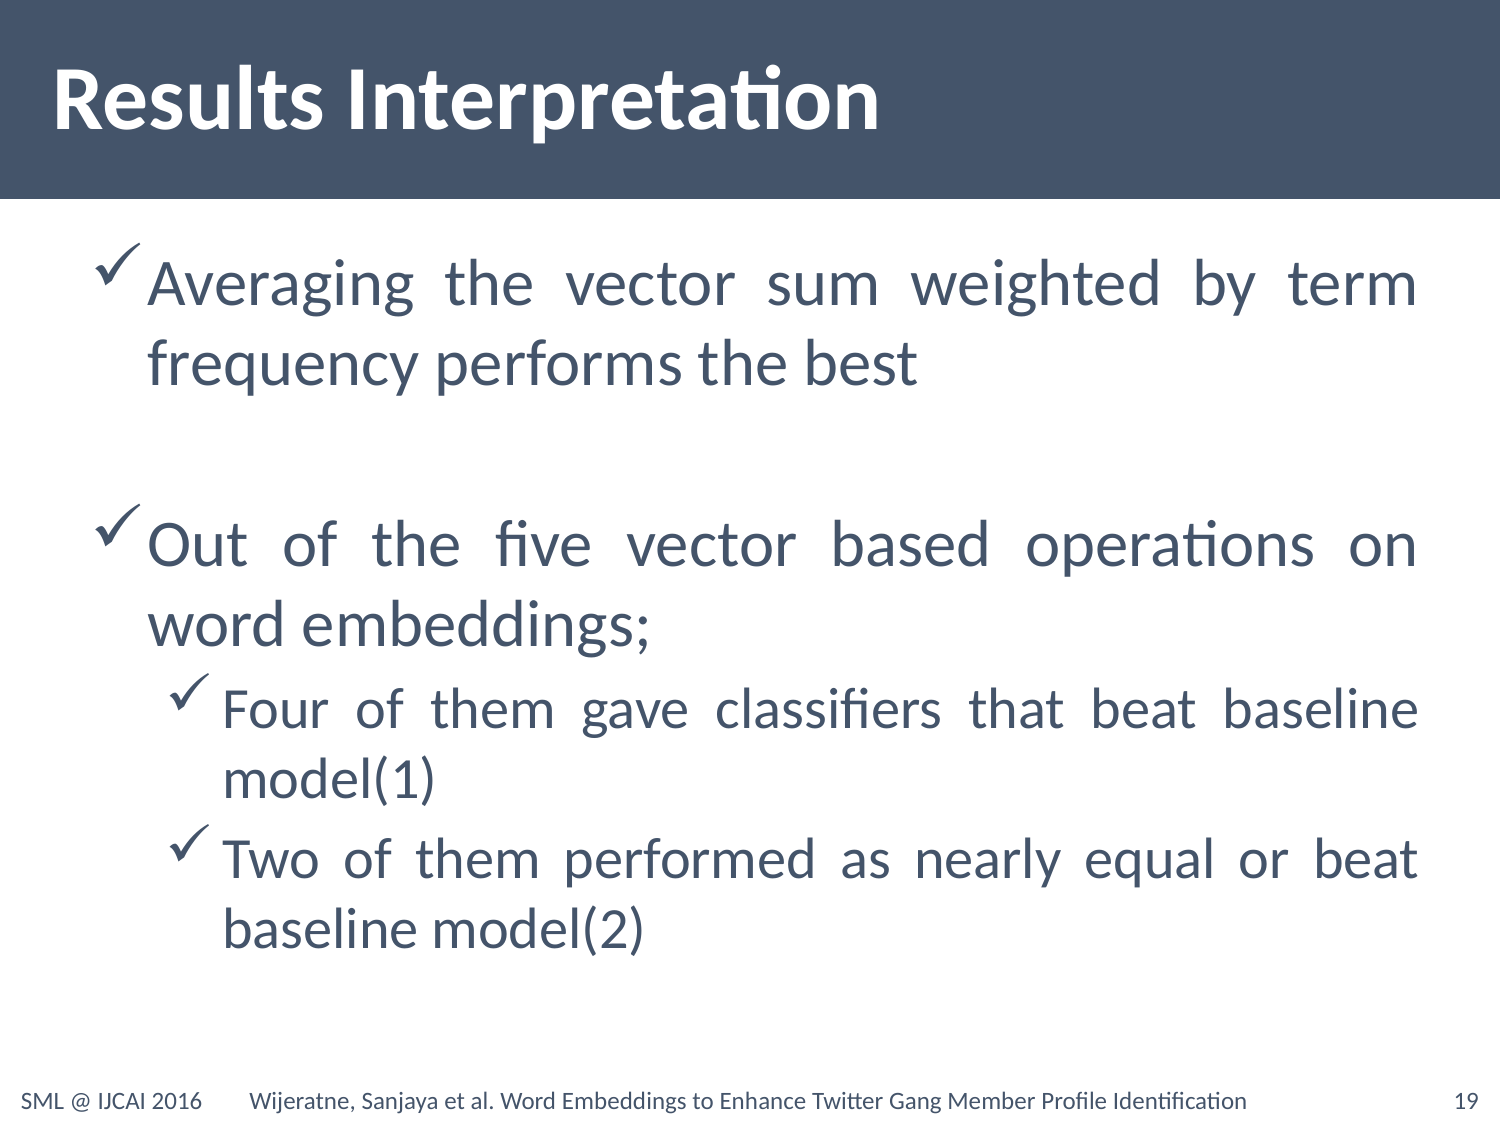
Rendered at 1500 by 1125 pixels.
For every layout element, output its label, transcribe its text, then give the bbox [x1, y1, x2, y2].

footer Wijeratne, Sanjaya et al. Word Embeddings to Enhance Twitter Gang Member Profile Identification [0, 1069, 1500, 1125]
title Results Interpretation [0, 0, 1500, 199]
text_box Averaging the vector sum weighted by term frequency performs the best Out of the five vector based operations on word embeddings; Four of them gave classifiers that beat baseline model(1) Two of them performed as nearly equal or beat baseline model(2) [0, 231, 1436, 1071]
